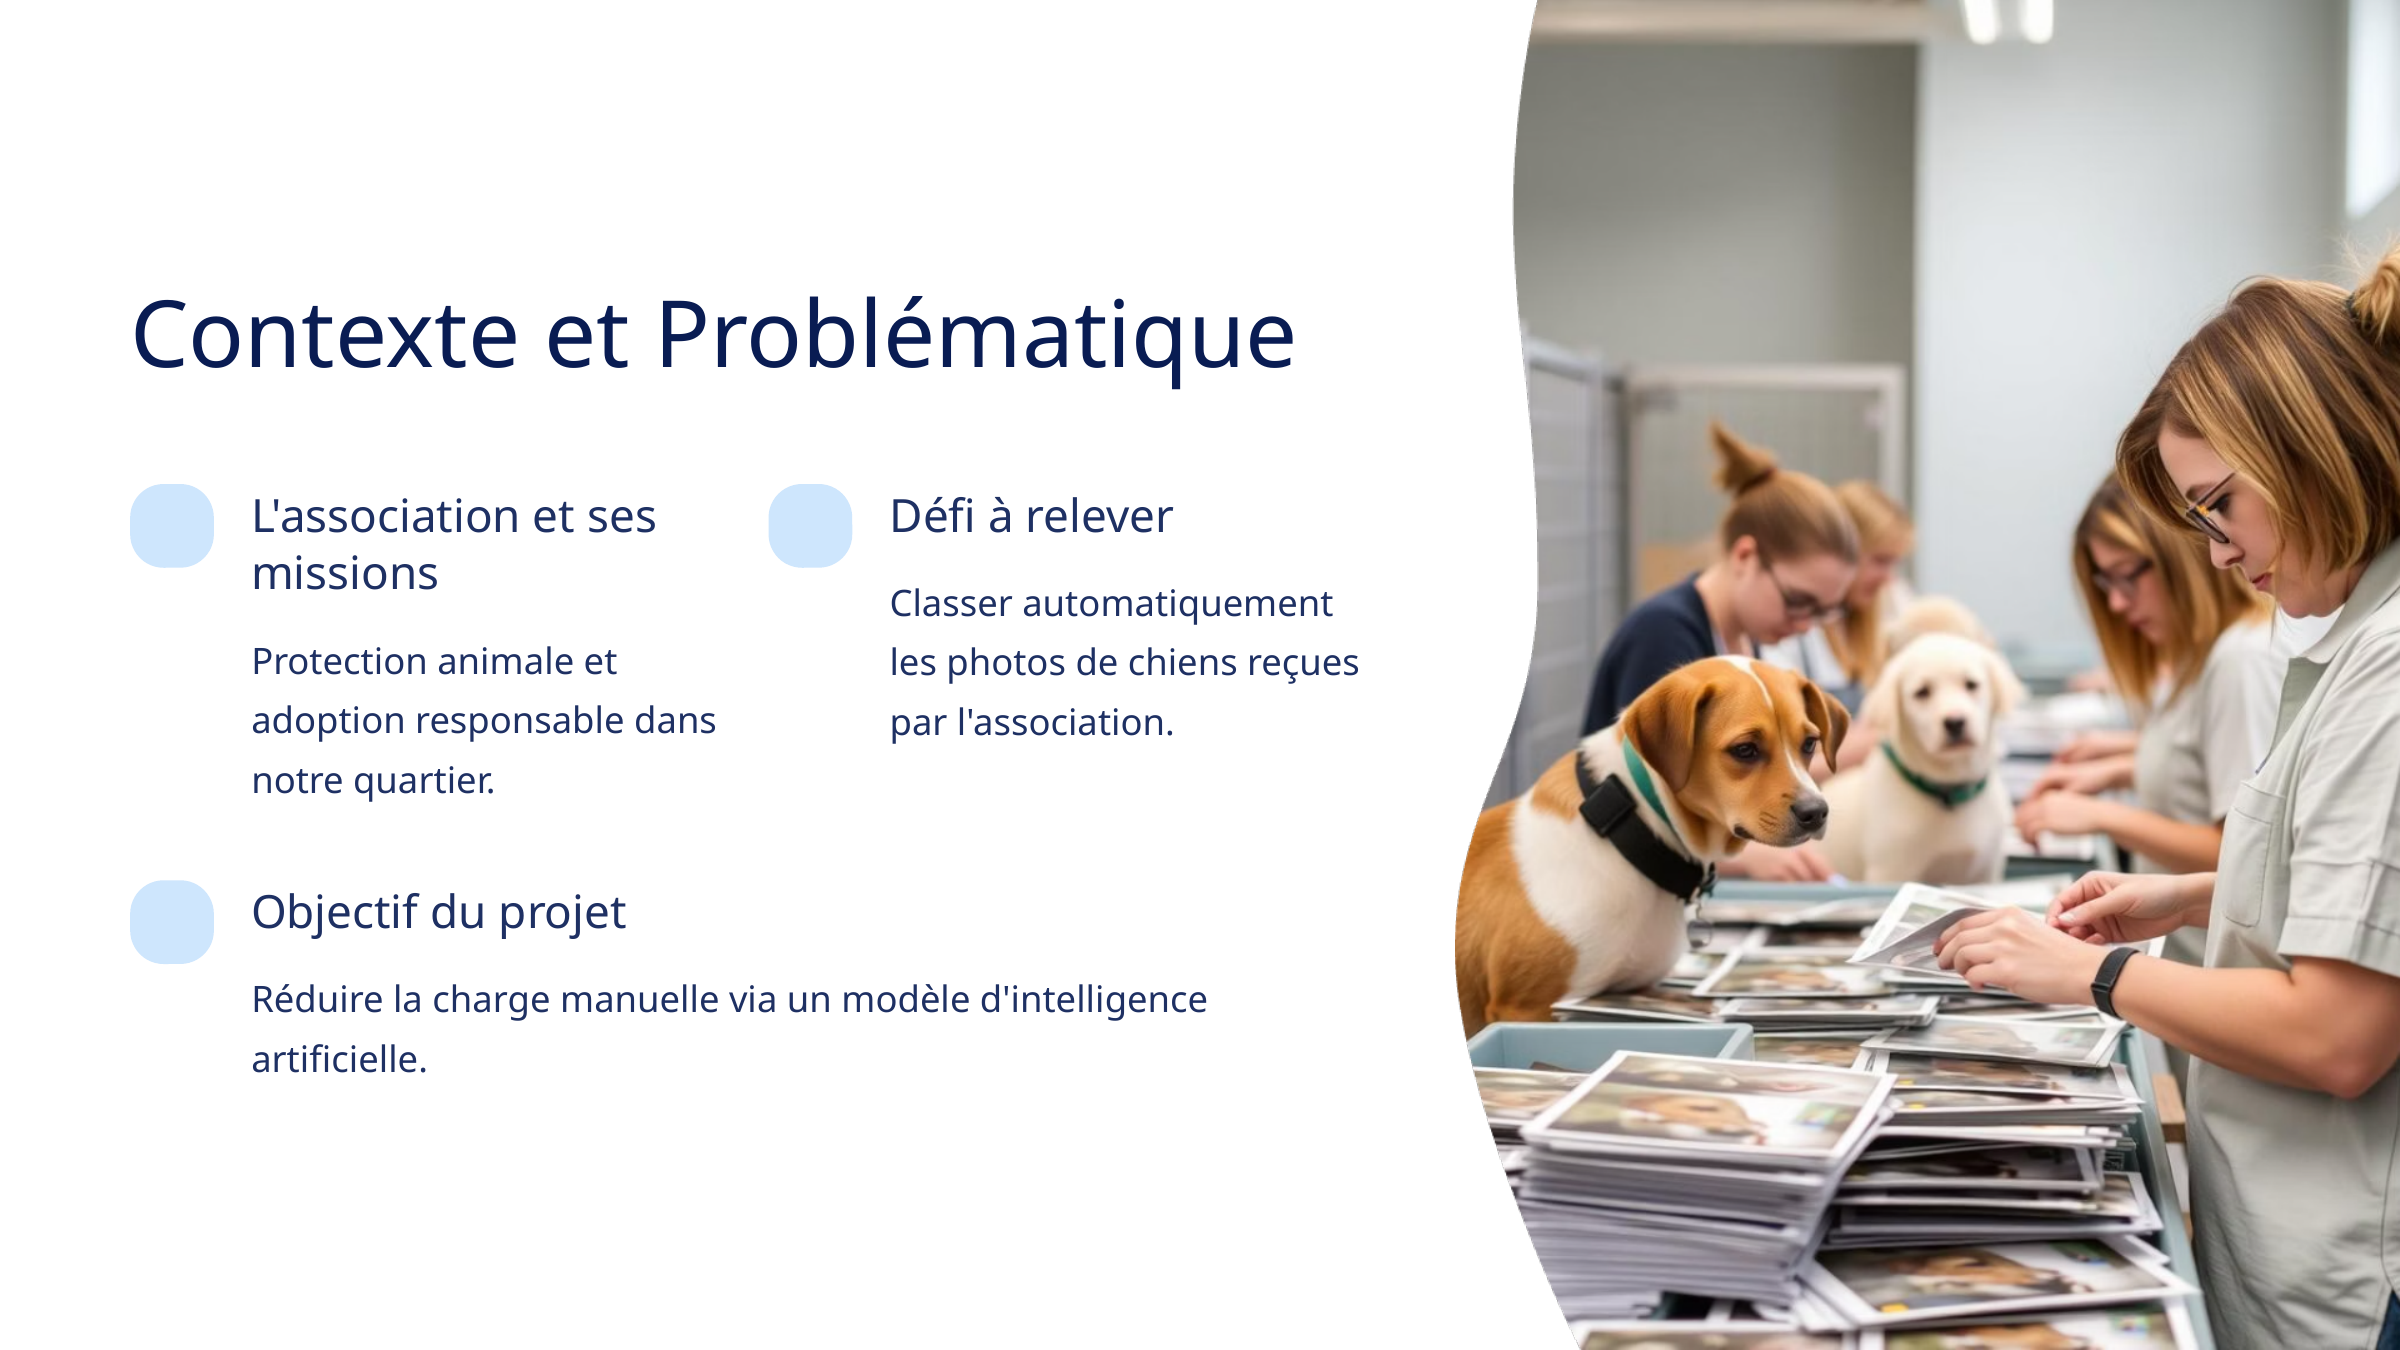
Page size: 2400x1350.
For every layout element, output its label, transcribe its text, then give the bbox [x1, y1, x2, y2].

text_box Réduire la charge manuelle via un modèle d'intelligence artificielle. [251, 960, 1370, 1080]
text_box [130, 880, 214, 965]
text_box [768, 484, 853, 568]
text_box Classer automatiquement les photos de chiens reçues par l'association. [889, 564, 1370, 743]
text_box Objectif du projet [251, 880, 717, 939]
text_box [130, 484, 214, 568]
text_box Défi à relever [889, 484, 1355, 543]
text_box Protection animale et adoption responsable dans notre quartier. [251, 622, 732, 802]
picture [1454, 0, 2400, 1350]
text_box Contexte et Problématique [130, 270, 1318, 387]
text_box L'association et ses missions [251, 484, 732, 601]
